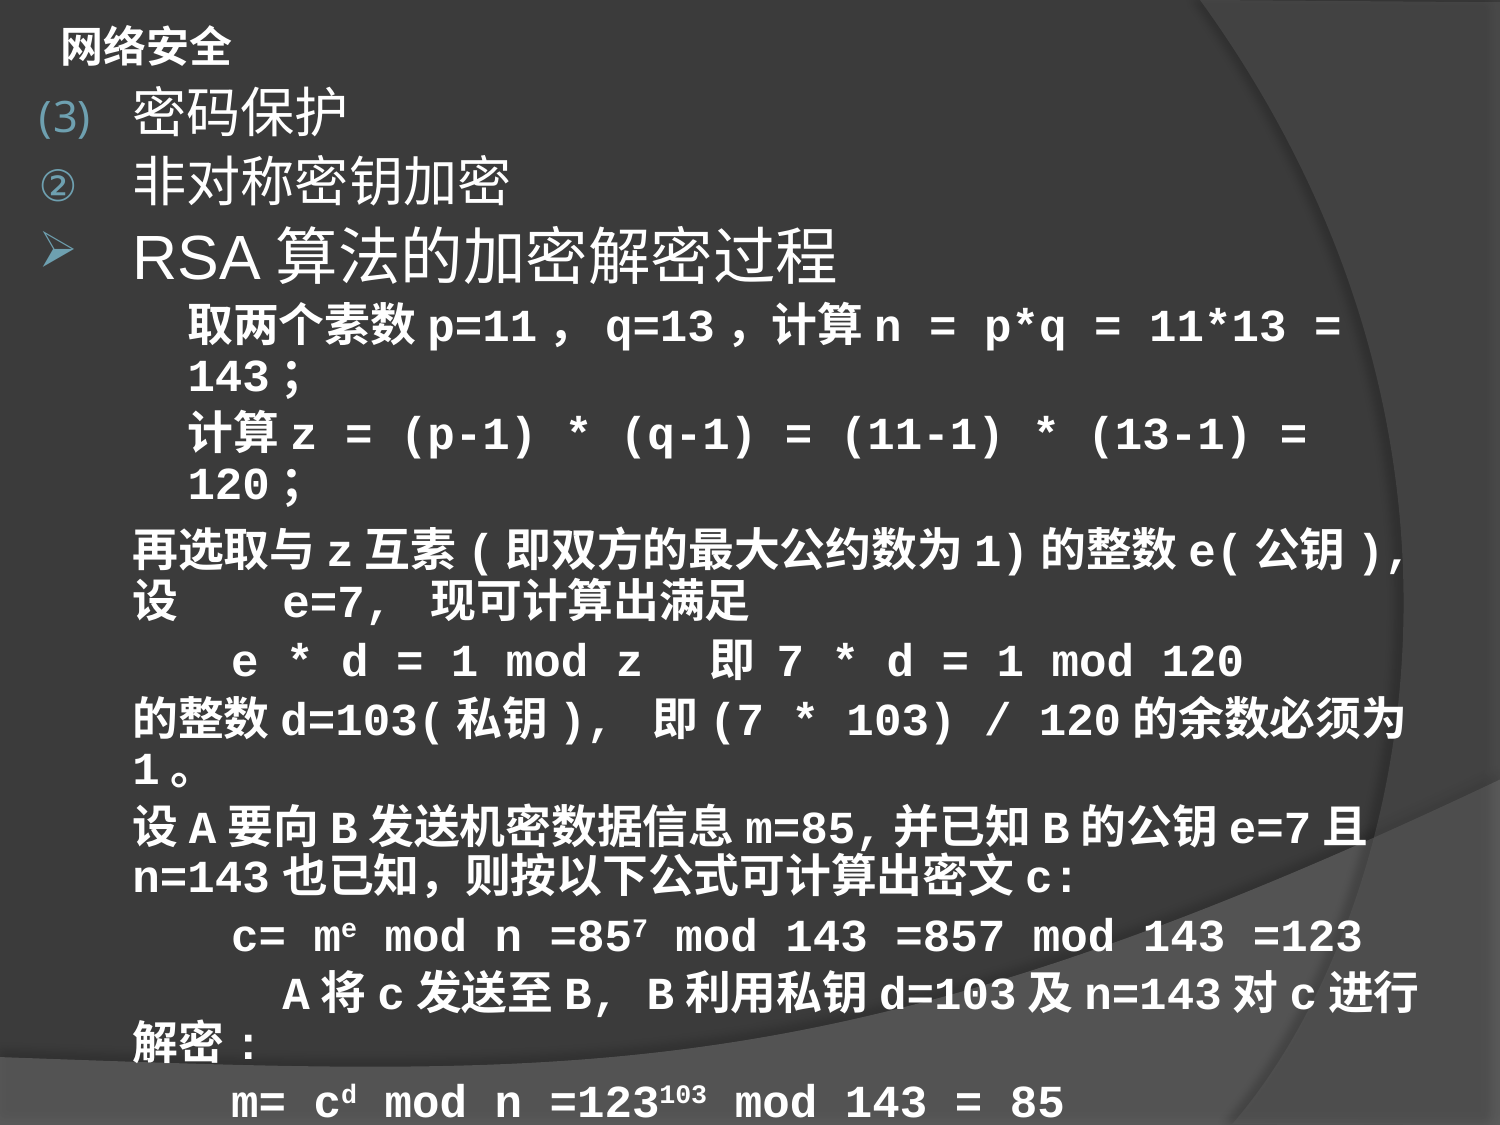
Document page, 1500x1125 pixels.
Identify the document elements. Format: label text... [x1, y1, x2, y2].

list 密码保护 非对称密钥加密 RSA算法的加密解密过程 取两个素数p=11，q=13，计算n = p*q = 11*13 = 143； 计算z = (p-1) * (q-1) = (11-1) * (13-1) = 120； 再选取与z互素(即双方的最大公约数为1)的整数e(公钥),设 e=7, 现可计算出满足 e * d = 1 mod z 即 7 * d = 1 mod 120 的整数d=103(私钥), 即(7 * 103) / 120的余数必须为1。 设A要向B发送机密数据信息m=85,并已知B的公钥e=7且n=143 也已知，则按以下公式可计算出密文c: c= me mod n =857 mod 143 =857 mod 143 =123 A将c发送至B, B利用私钥d=103及n=143对c进行解密: m= cd mod n =123103 mod 143 = 85 RSA算法的精妙之处在于当p、q非常巨大，如各达到21024以上 即使n和e公开，也无法推算出私钥d。因为按现有计算机的算力在几年内无法把n分解成p、q。 [17, 78, 1471, 1125]
title 网络安全 [53, 11, 1447, 78]
